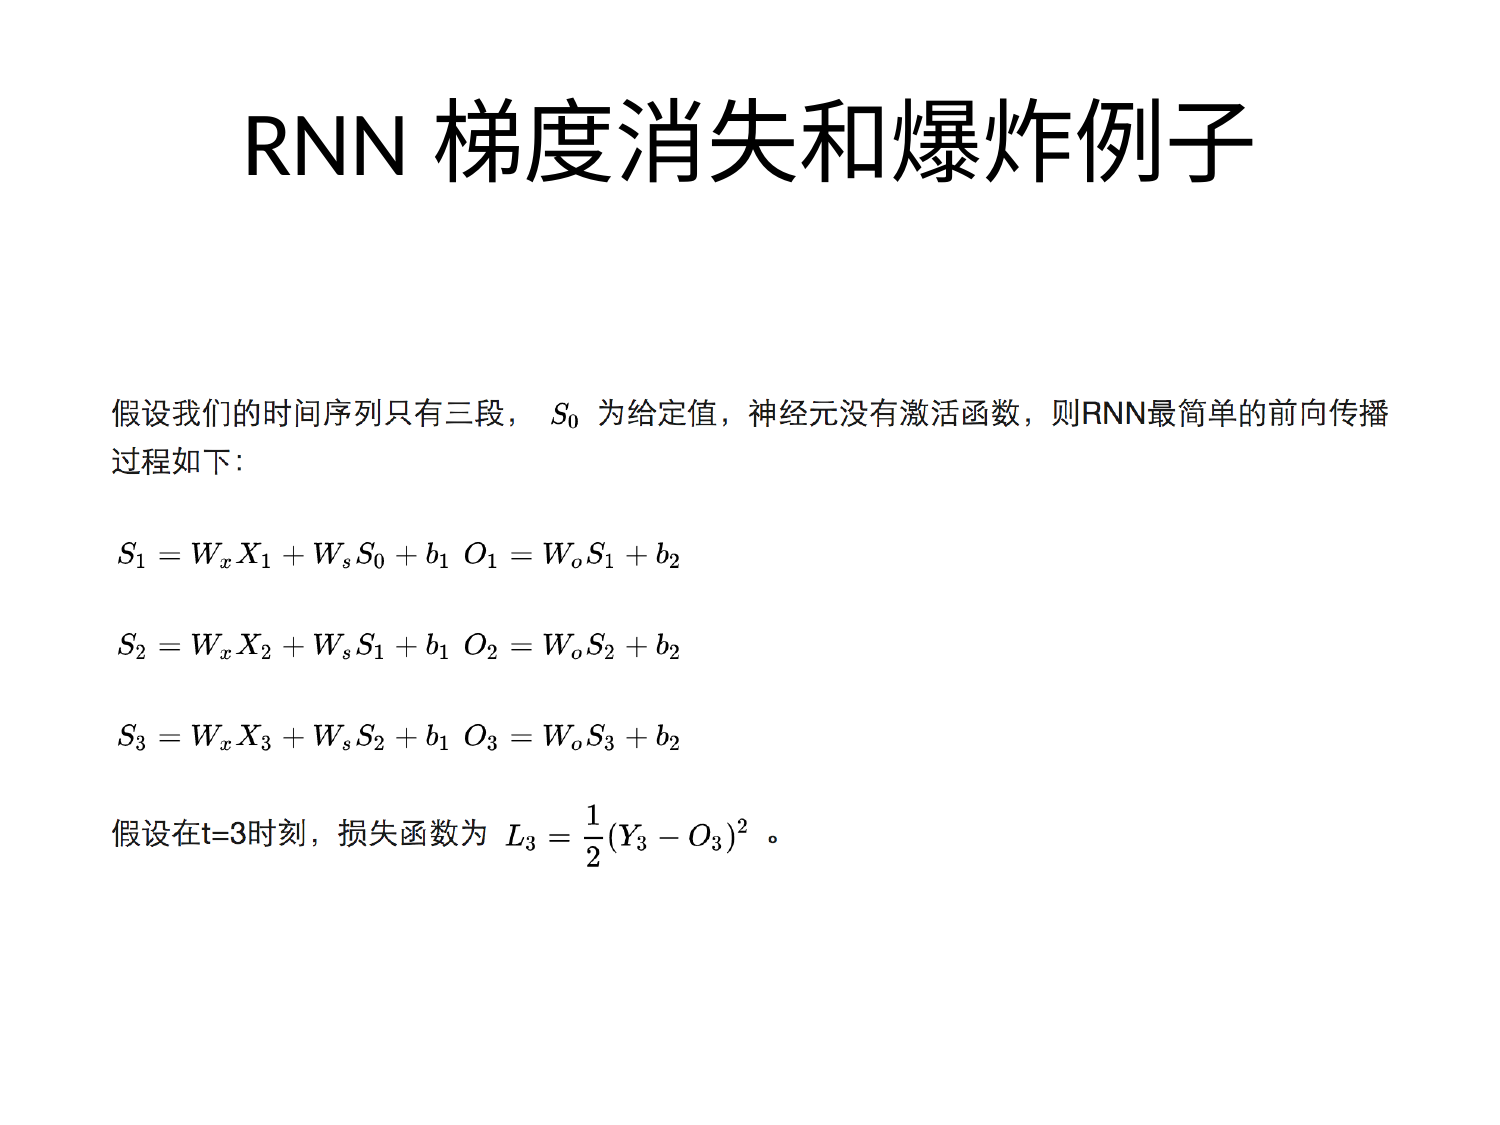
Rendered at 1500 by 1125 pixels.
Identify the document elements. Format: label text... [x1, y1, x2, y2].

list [74, 387, 1426, 881]
title RNN梯度消失和爆炸例子 [75, 45, 1425, 233]
